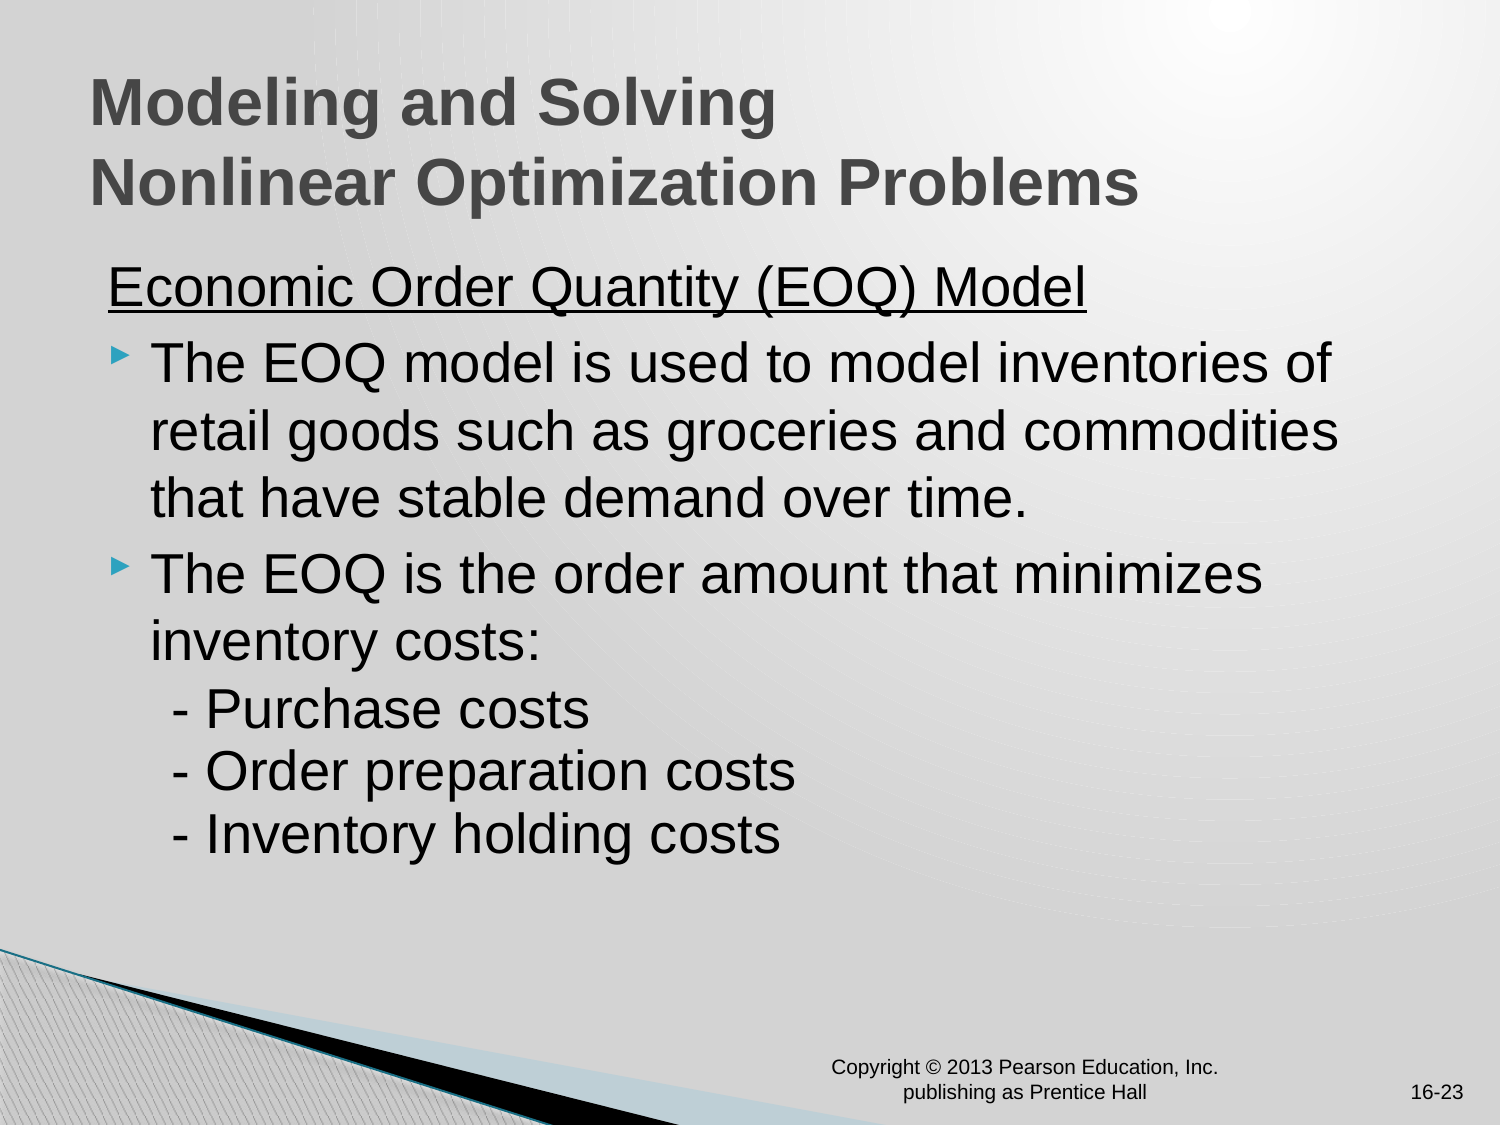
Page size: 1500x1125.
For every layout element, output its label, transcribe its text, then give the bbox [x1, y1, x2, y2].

list Economic Order Quantity (EOQ) Model The EOQ model is used to model inventories of retail goods such as groceries and commodities that have stable demand over time. The EOQ is the order amount that minimizes inventory costs: - Purchase costs - Order preparation costs - Inventory holding costs [74, 242, 1426, 986]
slide_number 16-23 [1362, 1051, 1479, 1112]
footer Copyright © 2013 Pearson Education, Inc. publishing as Prentice Hall [812, 1051, 1238, 1112]
title Modeling and Solving Nonlinear Optimization Problems [75, 45, 1425, 233]
